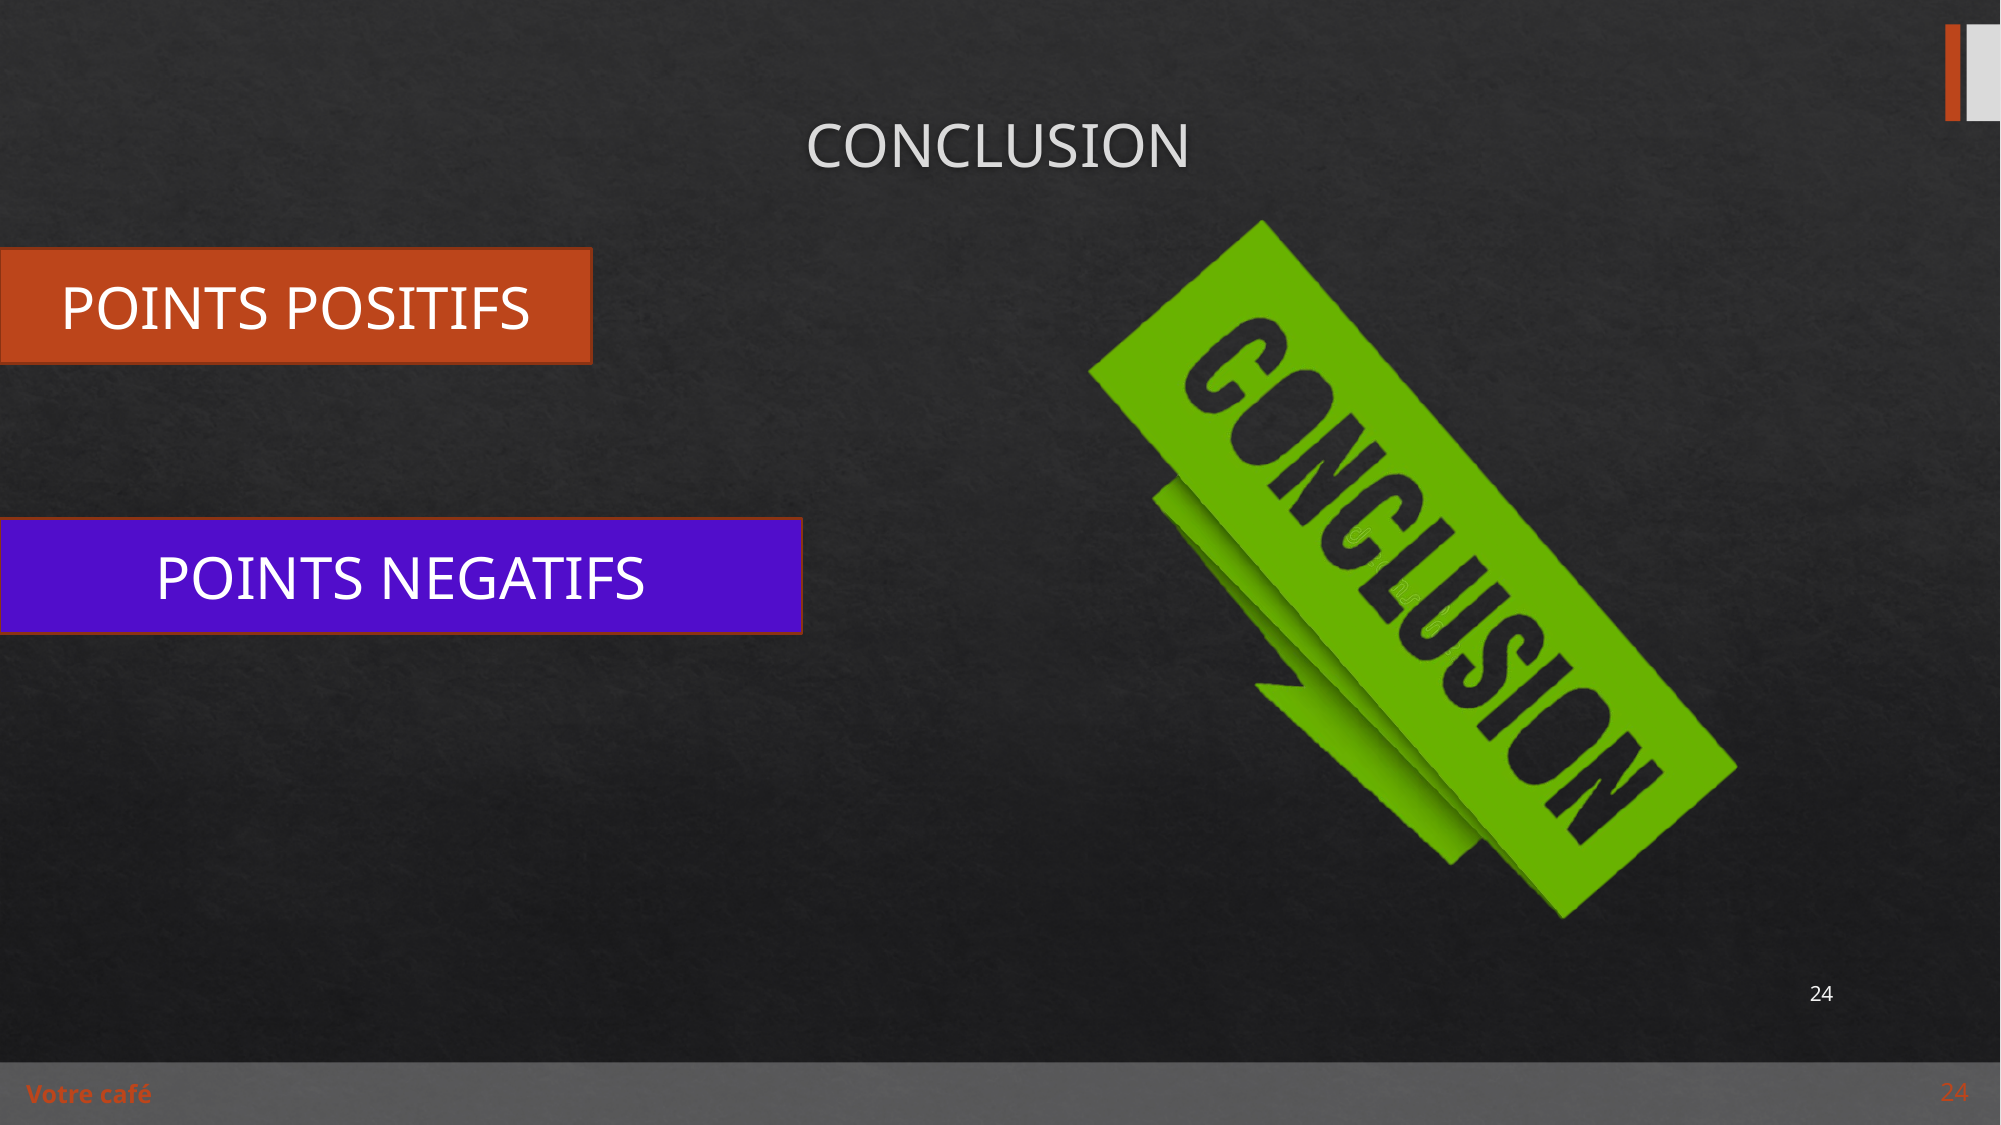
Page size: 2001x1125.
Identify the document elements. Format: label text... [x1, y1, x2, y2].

slide_number 24 [1724, 965, 1849, 1025]
text_box POINTS POSITIFS [0, 247, 593, 365]
text_box POINTS NEGATIFS [0, 517, 803, 635]
title CONCLUSION [149, 99, 1849, 260]
picture [943, 101, 1874, 1071]
